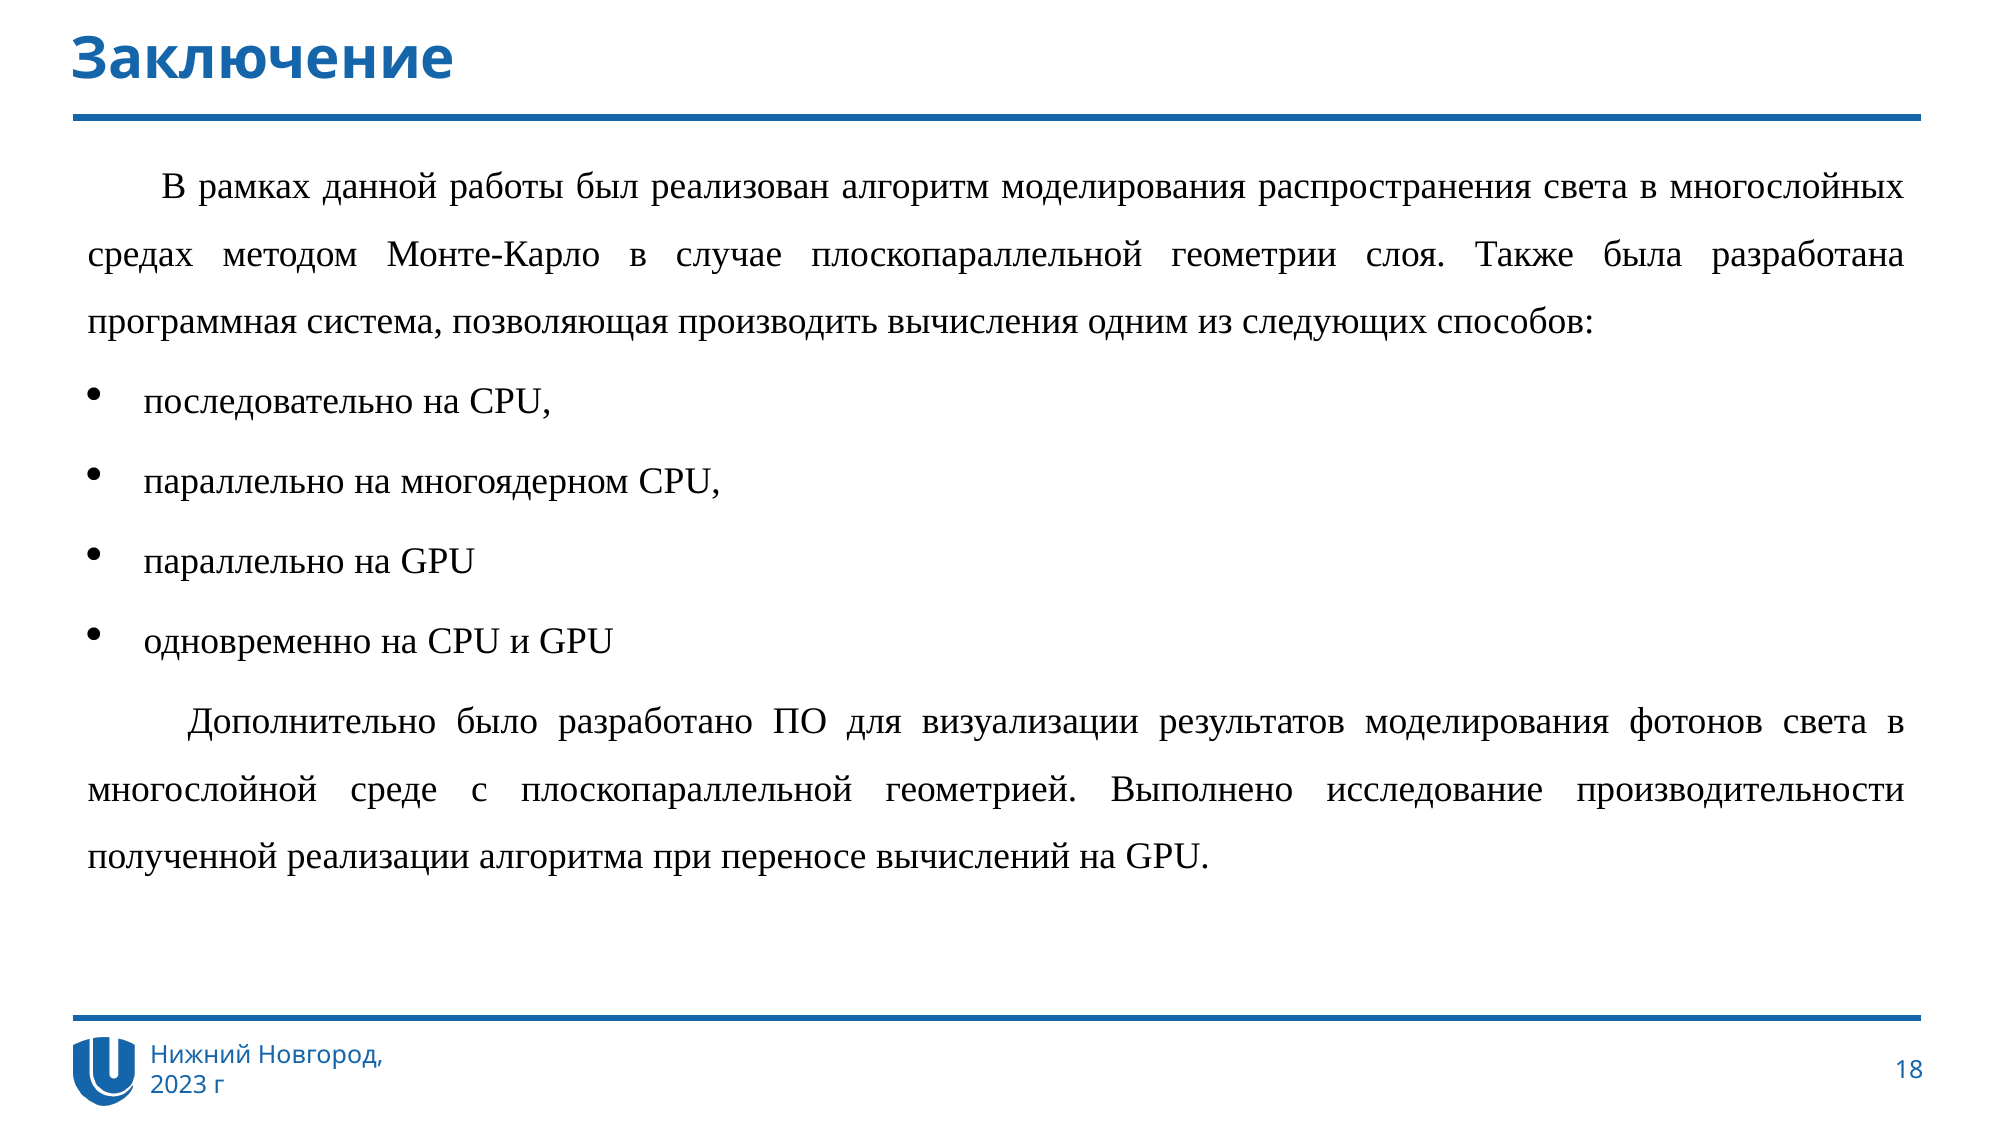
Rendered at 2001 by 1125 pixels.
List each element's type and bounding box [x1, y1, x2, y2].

text_box [55, 12, 1938, 1107]
